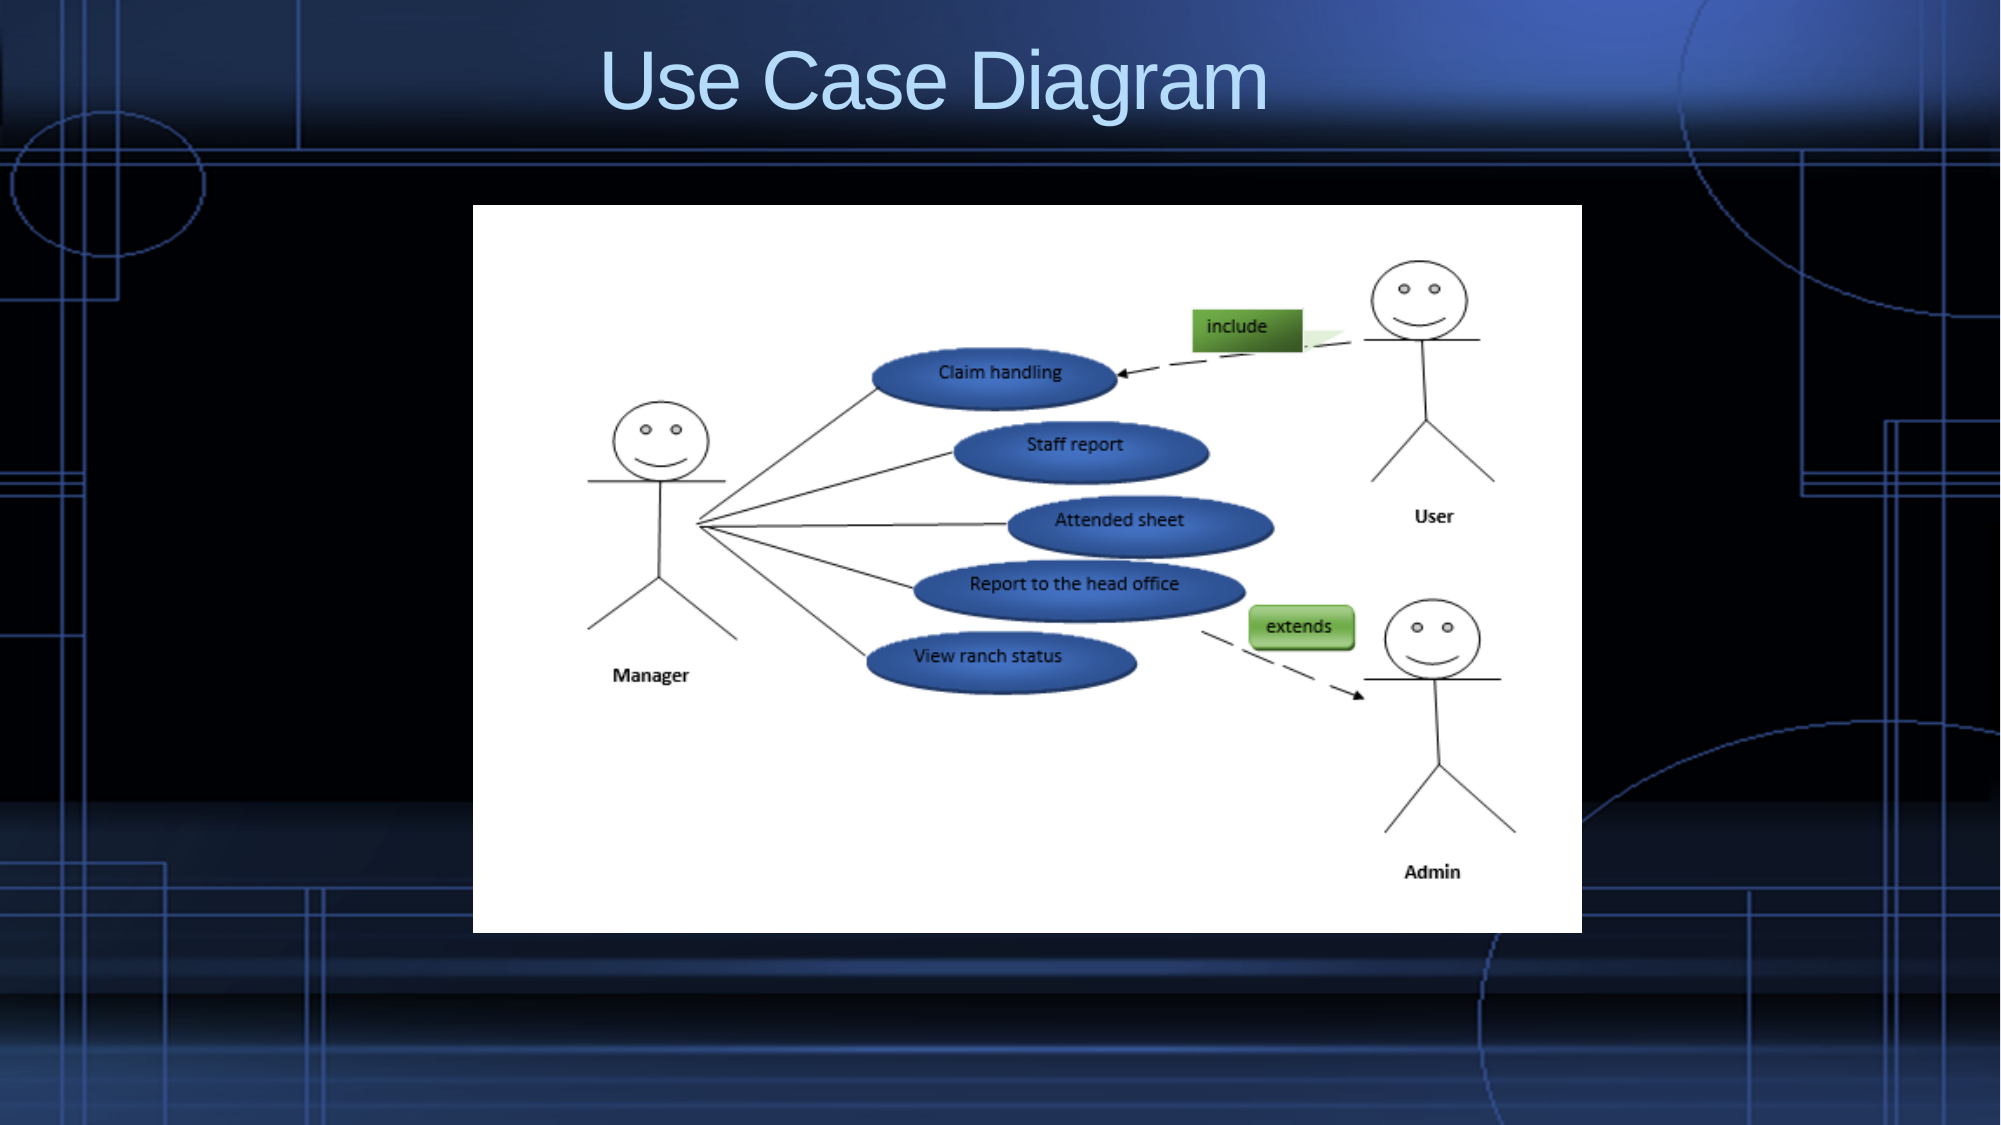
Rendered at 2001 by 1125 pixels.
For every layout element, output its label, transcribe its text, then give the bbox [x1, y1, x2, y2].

picture [0, 0, 2001, 1125]
title Use Case Diagram [430, 18, 1440, 157]
